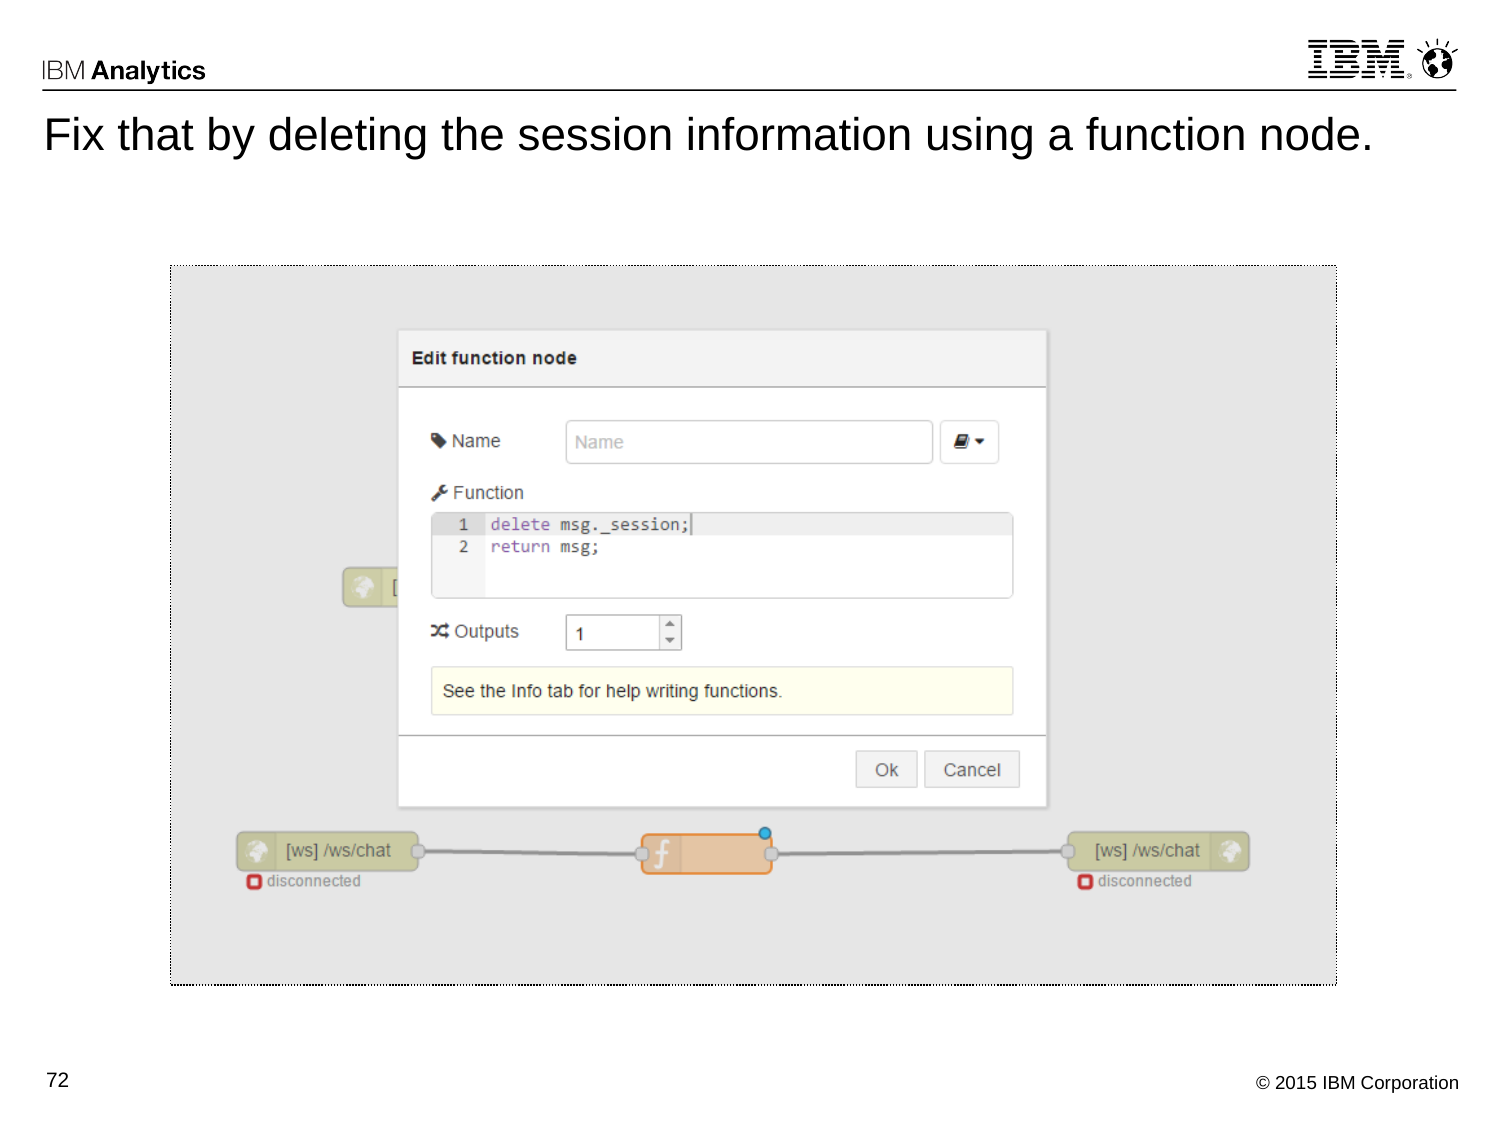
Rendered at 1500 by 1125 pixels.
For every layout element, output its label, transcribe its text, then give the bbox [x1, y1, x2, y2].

picture [24, 42, 224, 99]
picture [170, 266, 1336, 985]
title Fix that by deleting the session information using a function node. [43, 97, 1446, 263]
picture [1294, 24, 1469, 91]
